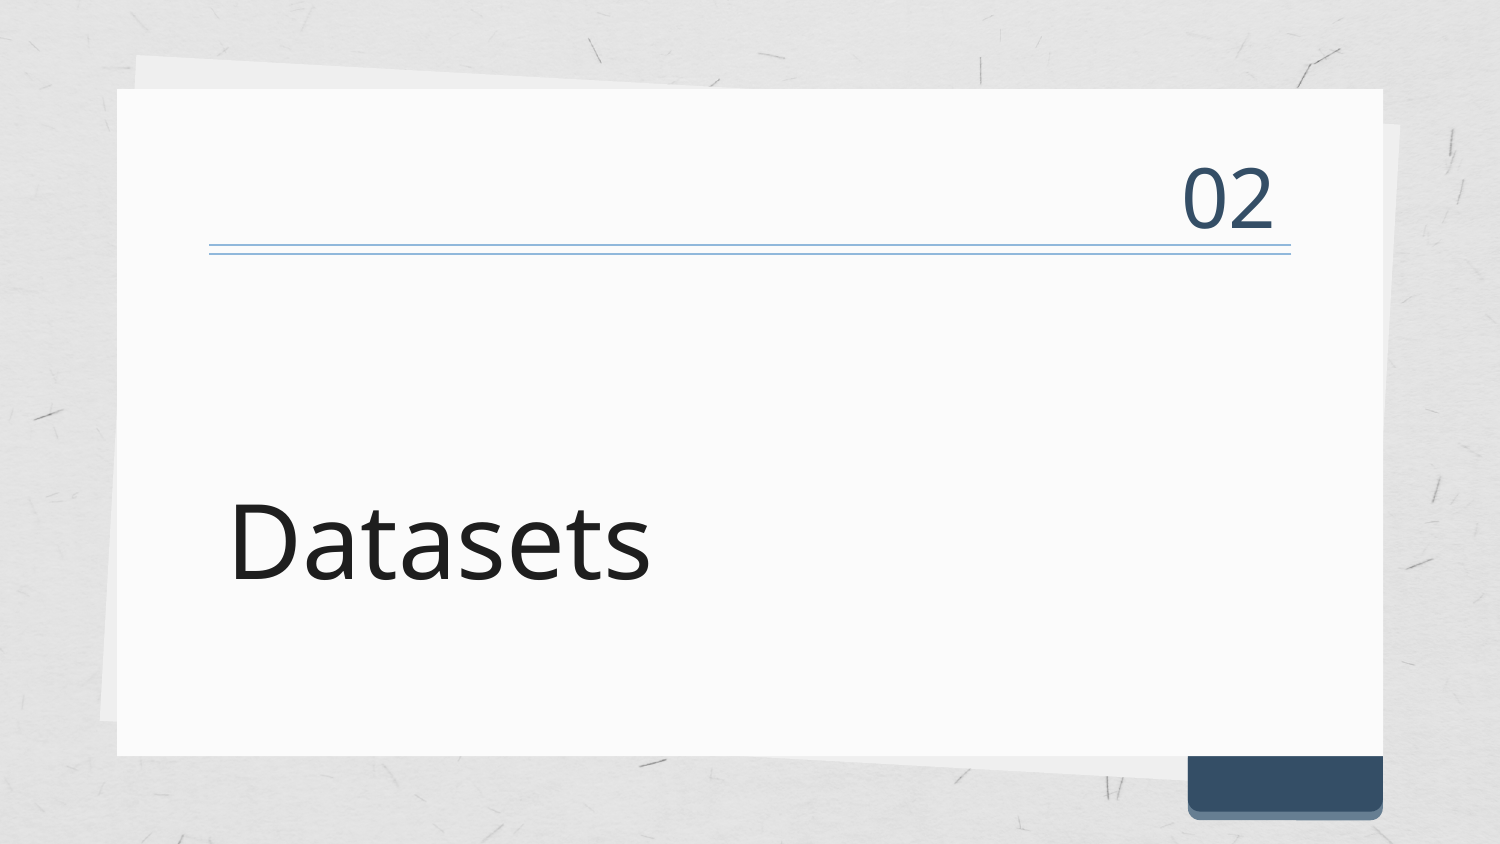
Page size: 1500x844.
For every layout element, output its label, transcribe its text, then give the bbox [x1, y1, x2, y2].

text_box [208, 244, 1292, 255]
title Datasets [211, 475, 904, 616]
title 02 [1122, 140, 1292, 244]
